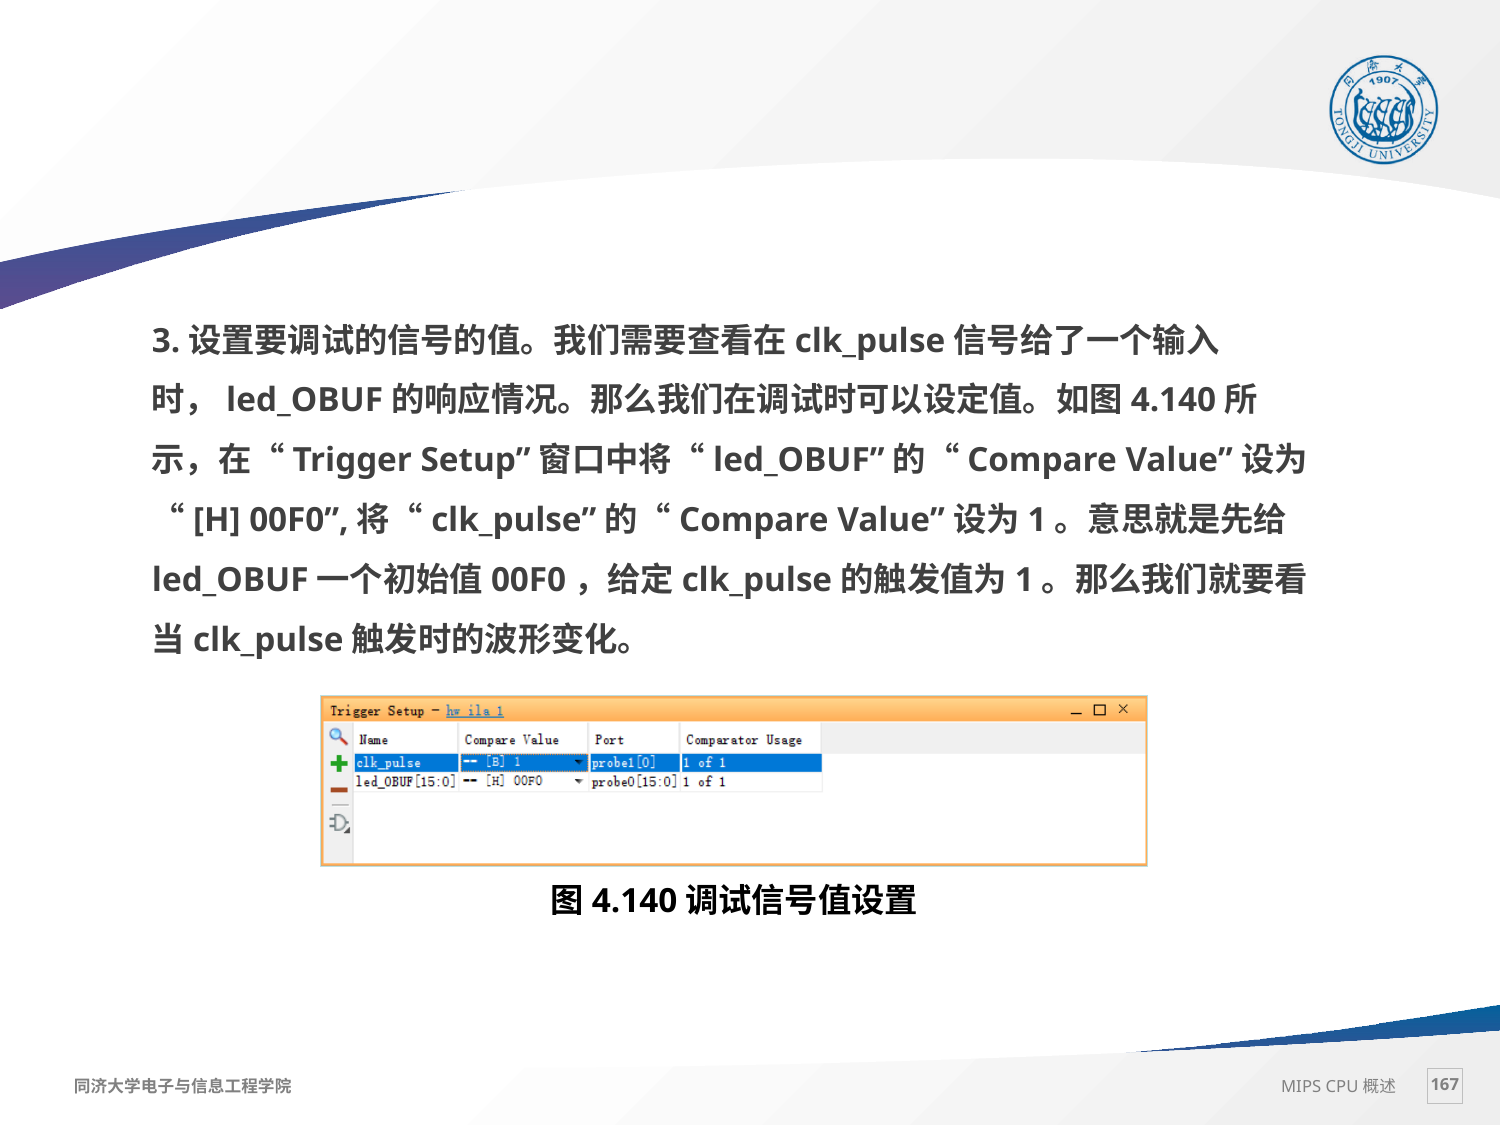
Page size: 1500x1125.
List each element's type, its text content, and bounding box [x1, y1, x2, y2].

picture [1319, 40, 1462, 184]
picture [320, 694, 1148, 868]
text_box 3.设置要调试的信号的值。我们需要查看在clk_pulse信号给了一个输入时，led_OBUF的响应情况。那么我们在调试时可以设定值。如图4.140所示，在“Trigger Setup”窗口中将“led_OBUF”的“Compare Value”设为“[H] 00F0”,将“clk_pulse”的“Compare Value”设为1。意思就是先给led_OBUF一个初始值00F0，给定clk_pulse的触发值为1。那么我们就要看当clk_pulse触发时的波形变化。 [140, 291, 1329, 666]
text_box 图4.140调试信号值设置 [535, 876, 933, 926]
